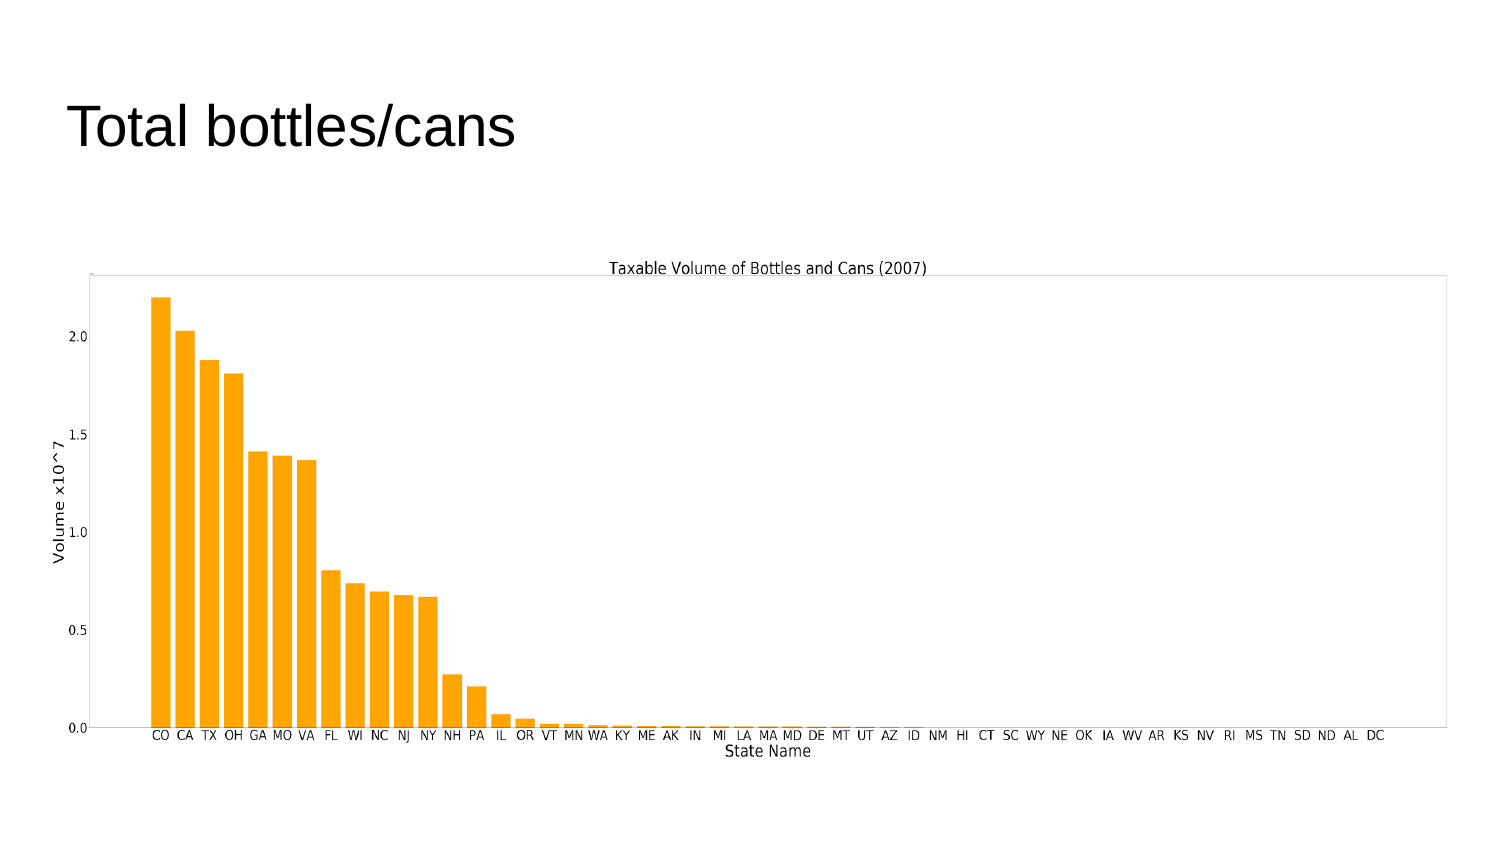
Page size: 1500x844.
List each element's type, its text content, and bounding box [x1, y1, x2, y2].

title Total bottles/cans [51, 72, 1449, 167]
picture [50, 258, 1450, 762]
